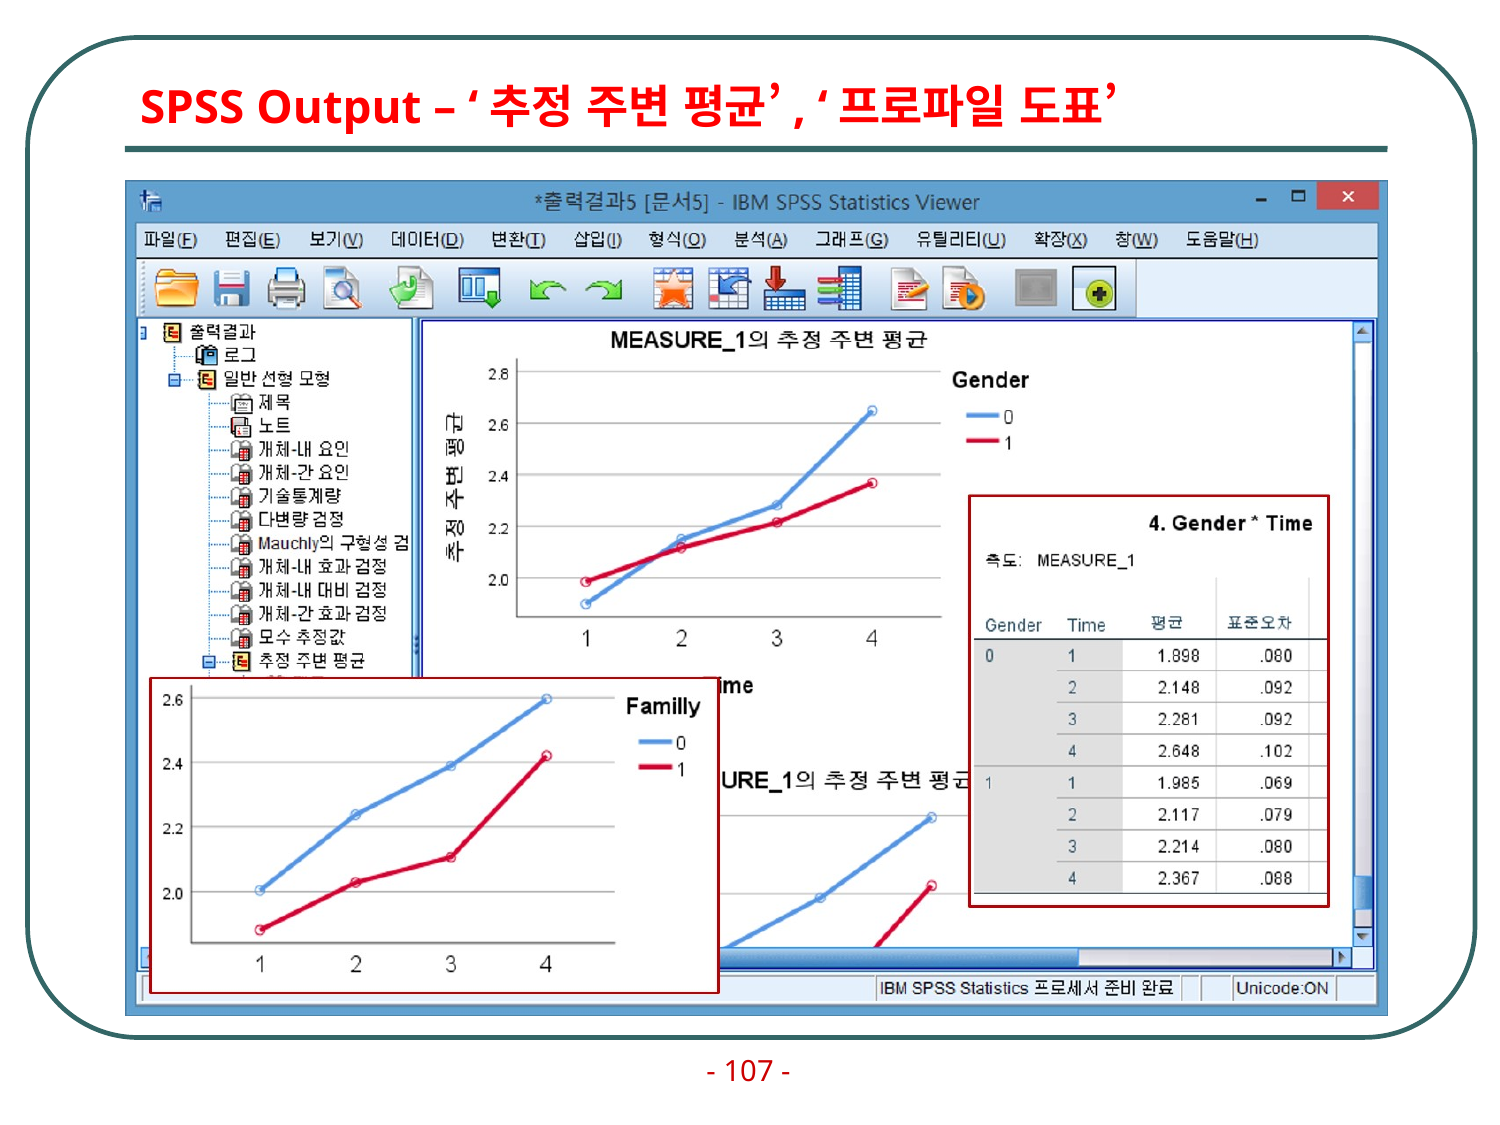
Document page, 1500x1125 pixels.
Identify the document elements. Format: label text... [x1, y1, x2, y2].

slide_number - 107 - [617, 1034, 881, 1111]
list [124, 179, 1388, 1016]
title SPSS Output – ‘추정 주변 평균’, ‘프로파일 도표’ [125, 54, 1388, 140]
